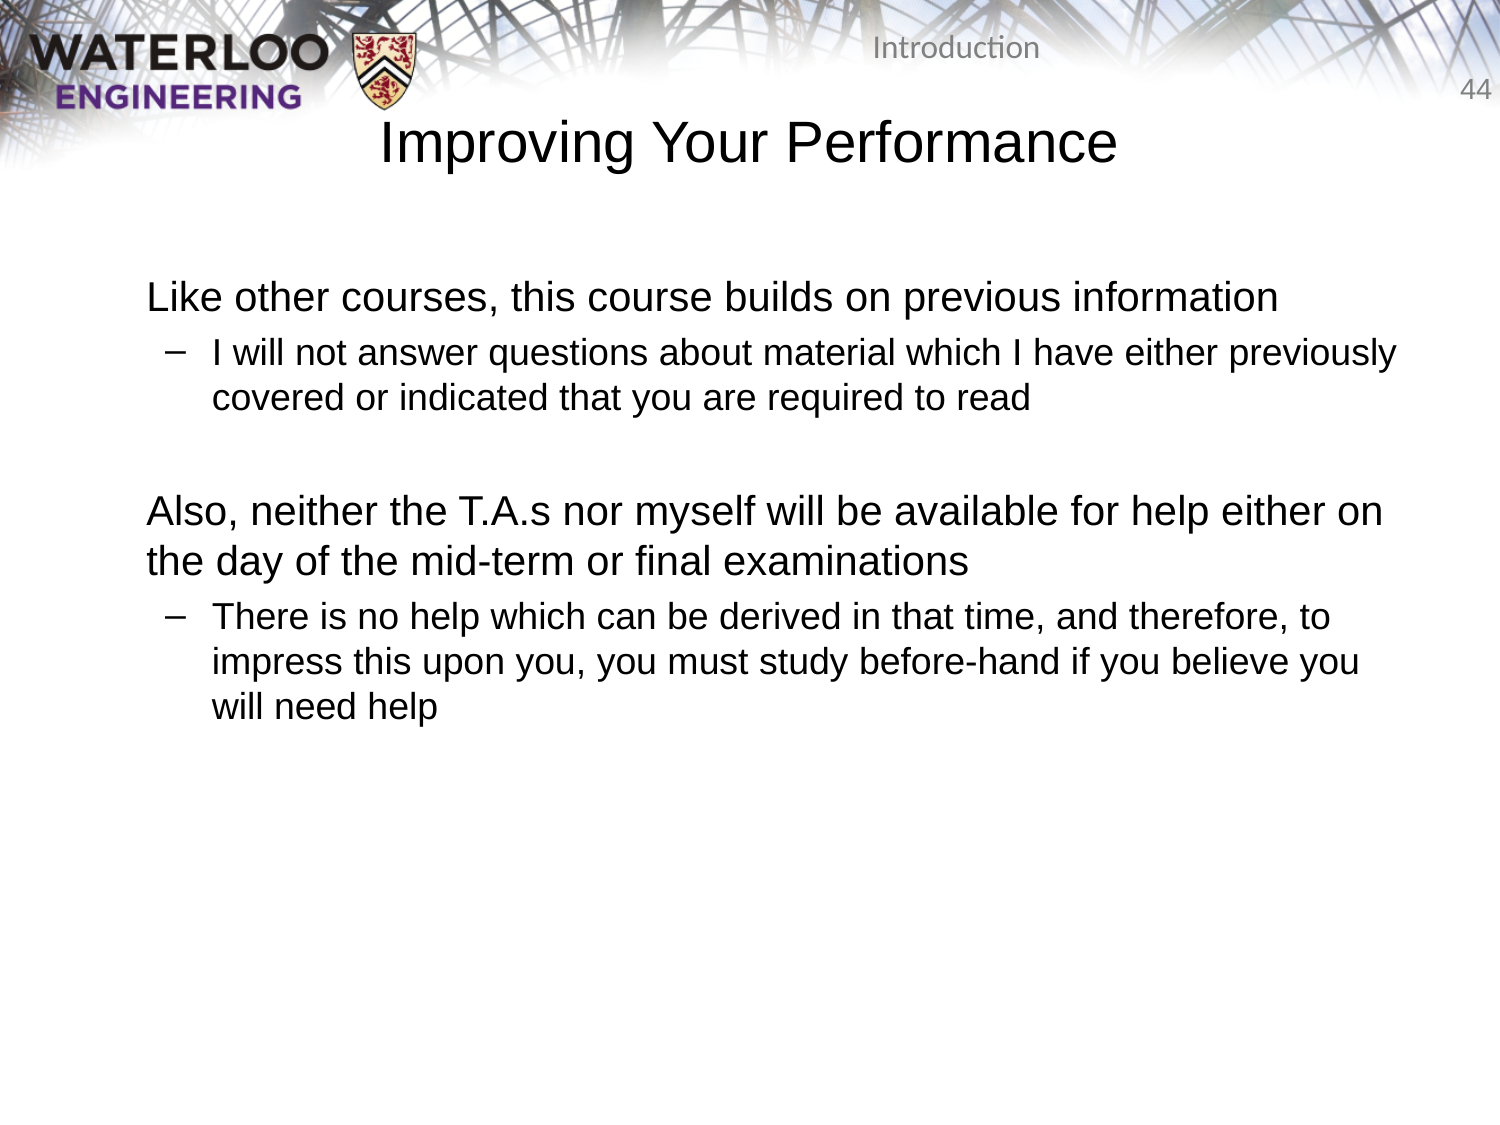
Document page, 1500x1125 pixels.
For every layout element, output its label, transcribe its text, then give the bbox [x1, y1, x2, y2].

title Improving Your Performance [74, 44, 1426, 233]
list Like other courses, this course builds on previous information I will not answer questions about material which I have either previously covered or indicated that you are required to read Also, neither the T.A.s nor myself will be available for help either on the day of the mid-term or final examinations There is no help which can be derived in that time, and therefore, to impress this upon you, you must study before-hand if you believe you will need help [74, 262, 1426, 1006]
picture [0, 0, 1500, 1125]
